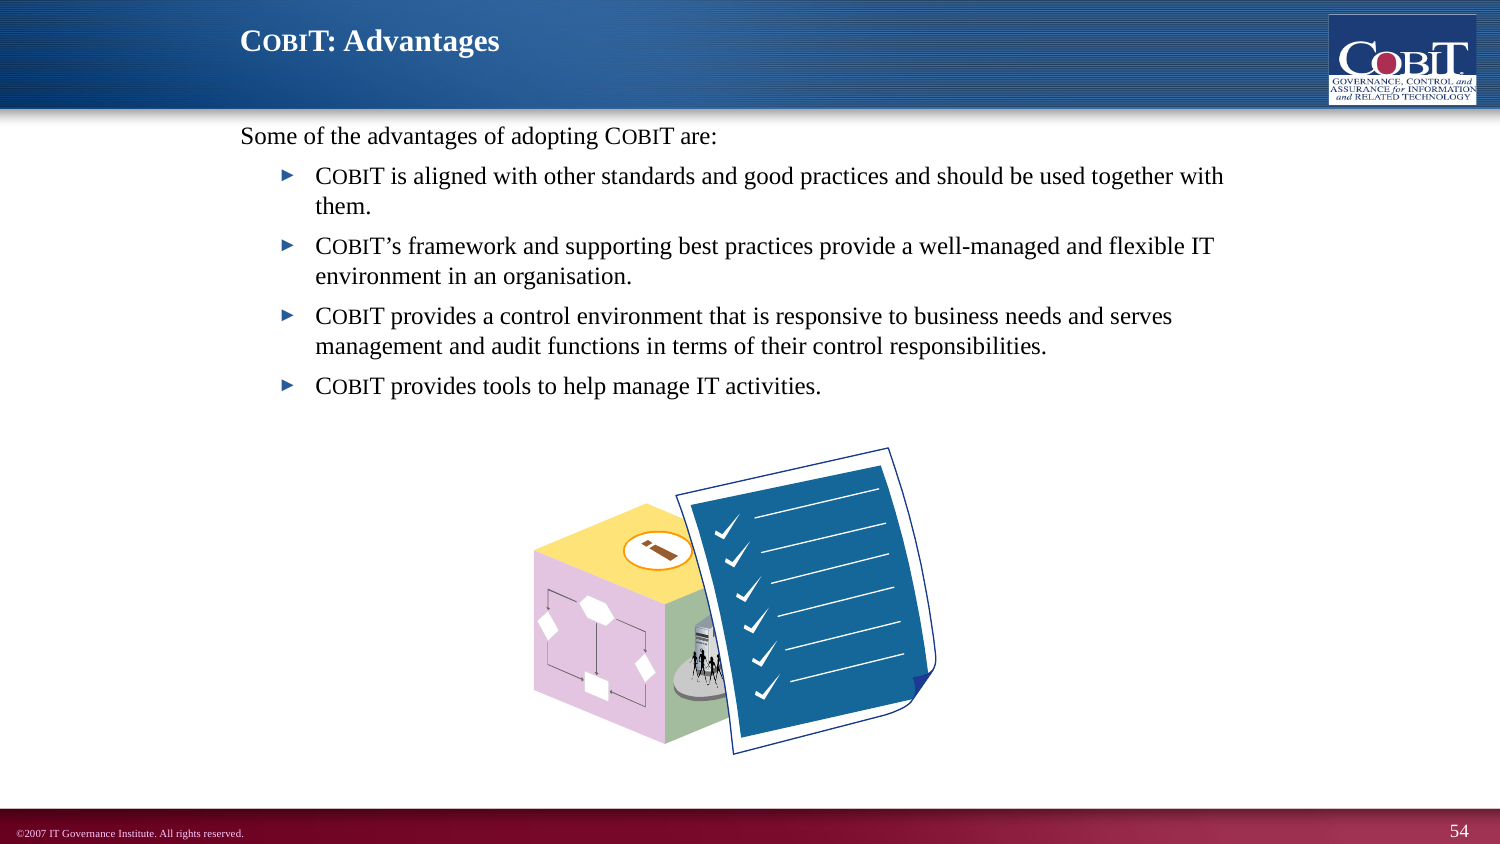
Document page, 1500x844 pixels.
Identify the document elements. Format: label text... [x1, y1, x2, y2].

text_box Some of the advantages of adopting COBIT are: COBIT is aligned with other standards and good practices and should be used together with them. COBIT’s framework and supporting best practices provide a well-managed and flexible IT environment in an organisation. COBIT provides a control environment that is responsive to business needs and serves management and audit functions in terms of their control responsibilities. COBIT provides tools to help manage IT activities. [225, 112, 1281, 407]
picture [0, 0, 1500, 844]
text_box COBIT: Advantages [225, 12, 1138, 65]
